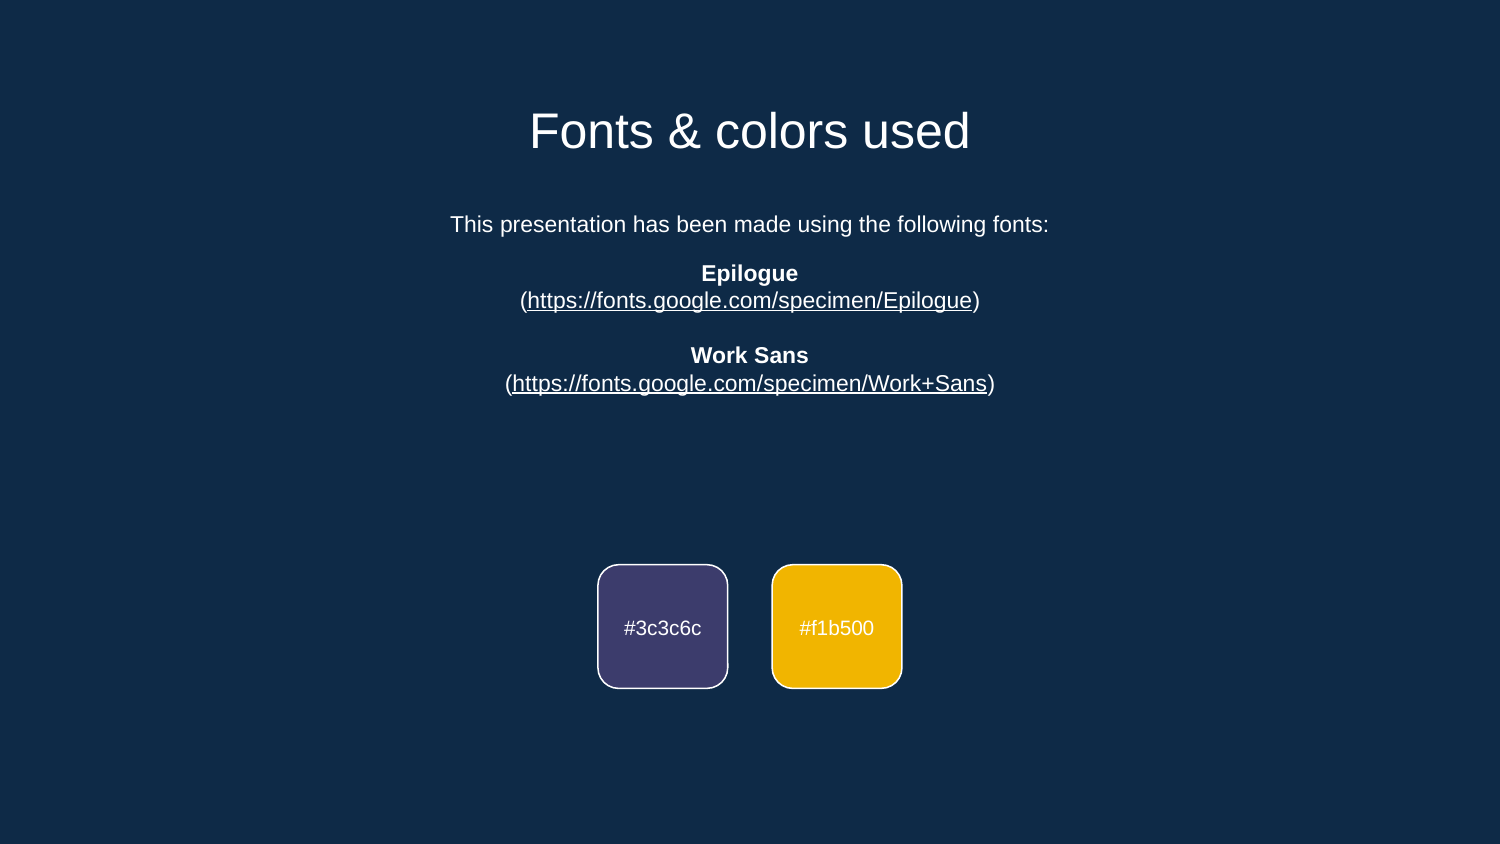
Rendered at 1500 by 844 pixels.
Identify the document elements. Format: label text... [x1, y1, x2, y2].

list This presentation has been made using the following fonts: Epilogue (https://fonts.google.com/specimen/Epilogue) Work Sans (https://fonts.google.com/specimen/Work+Sans) [117, 194, 1383, 436]
text_box [597, 564, 728, 590]
text_box [597, 663, 728, 689]
text_box [772, 564, 902, 590]
text_box #f1b500 [772, 590, 902, 663]
text_box #3c3c6c [597, 590, 728, 663]
title Fonts & colors used [117, 83, 1383, 163]
text_box [772, 663, 902, 689]
